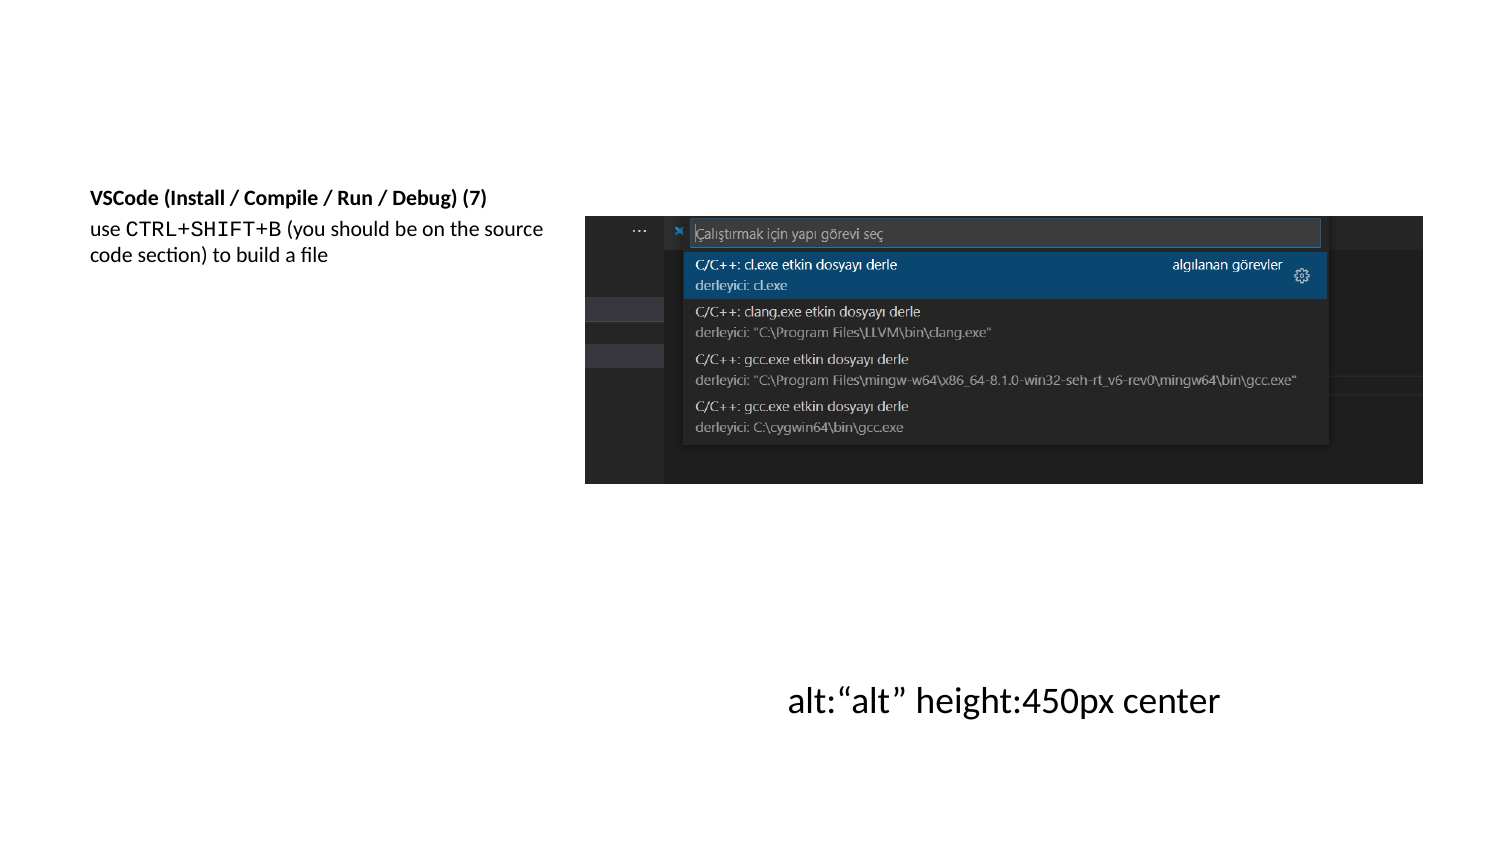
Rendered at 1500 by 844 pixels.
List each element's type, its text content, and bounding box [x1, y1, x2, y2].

list VSCode (Install / Compile / Run / Debug) (7) use CTRL+SHIFT+B (you should be on the source code section) to build a file [75, 176, 569, 754]
picture [585, 216, 1424, 484]
text_box alt:“alt” height:450px center [585, 668, 1423, 753]
